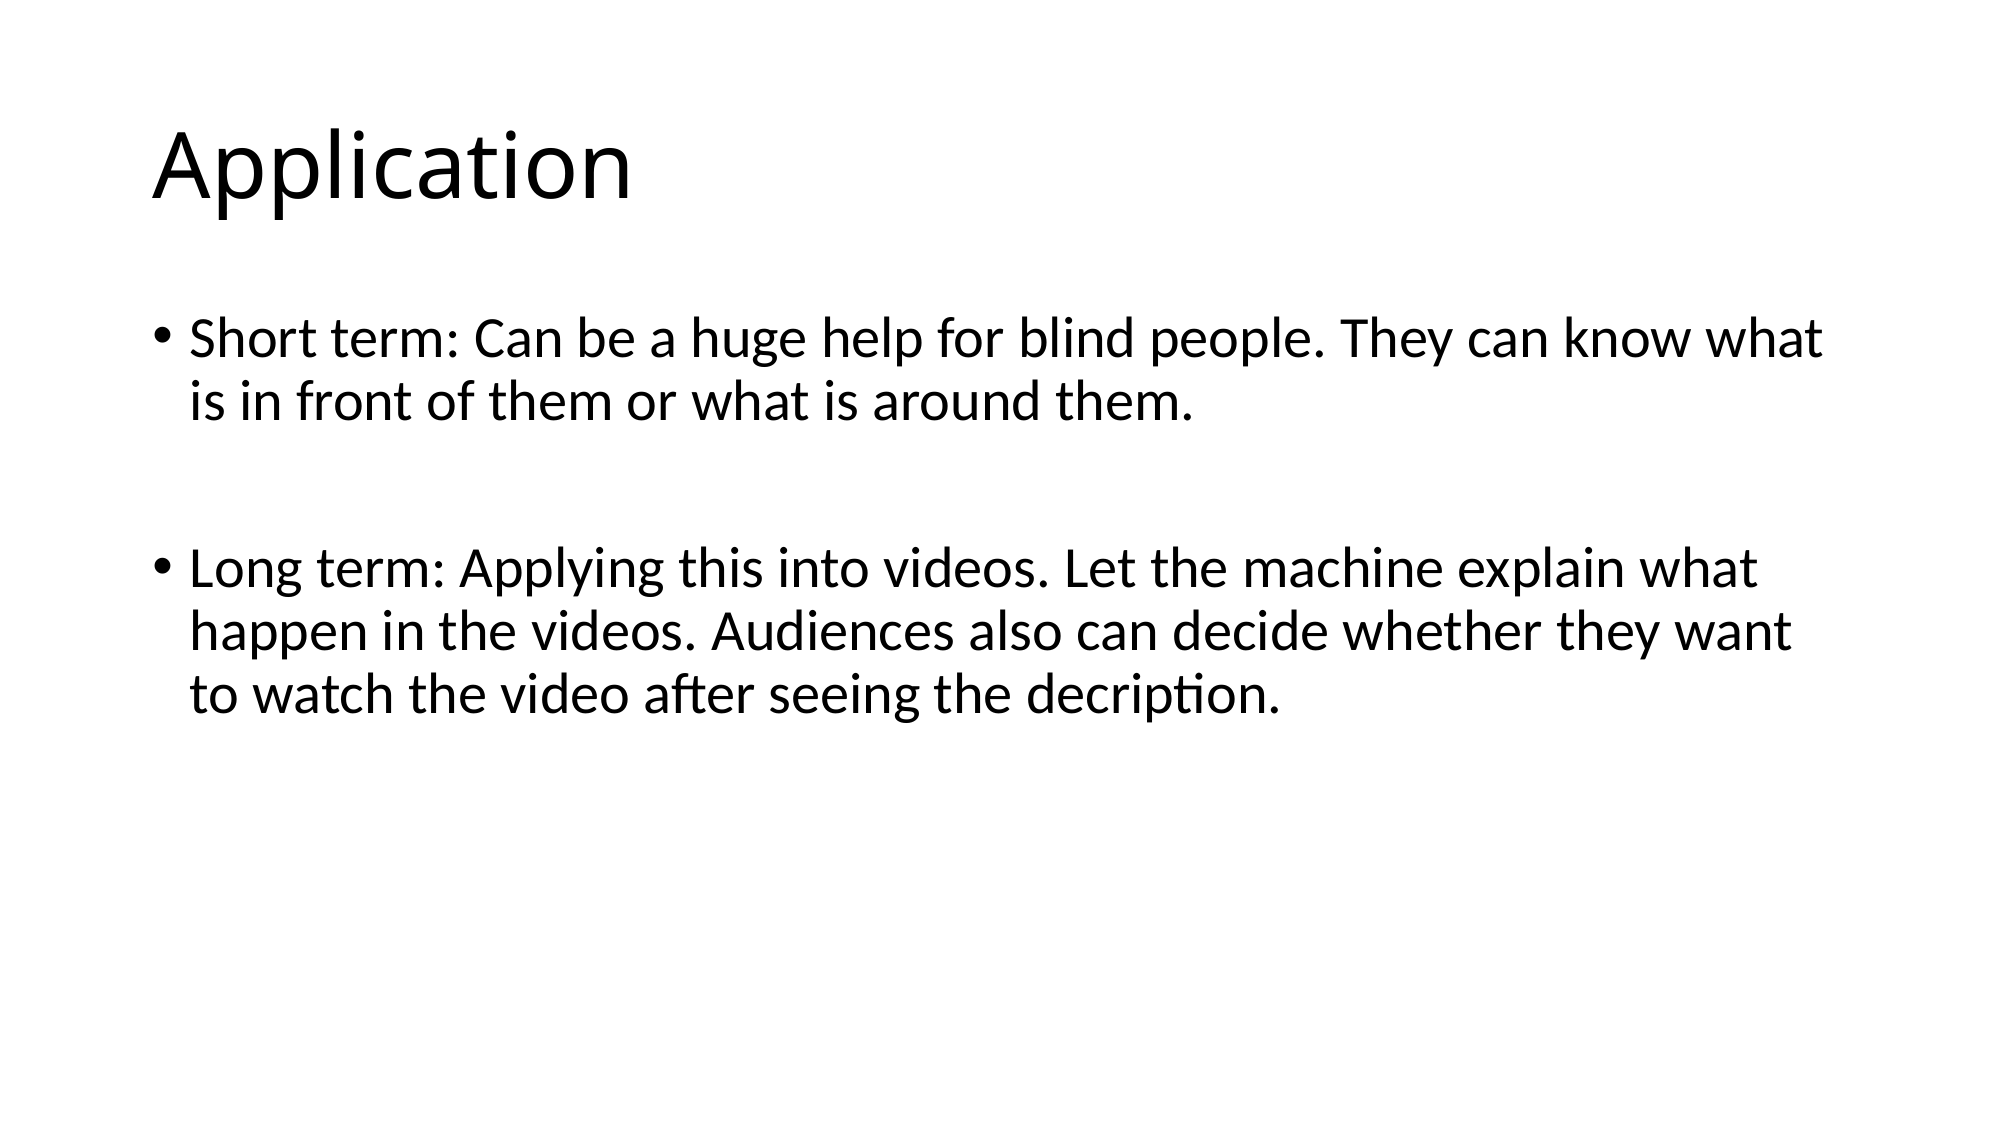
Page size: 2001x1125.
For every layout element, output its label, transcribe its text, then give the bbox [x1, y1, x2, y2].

list Short term: Can be a huge help for blind people. They can know what is in front of them or what is around them. Long term: Applying this into videos. Let the machine explain what happen in the videos. Audiences also can decide whether they want to watch the video after seeing the decription. [137, 299, 1863, 1014]
title Application [137, 59, 1863, 278]
